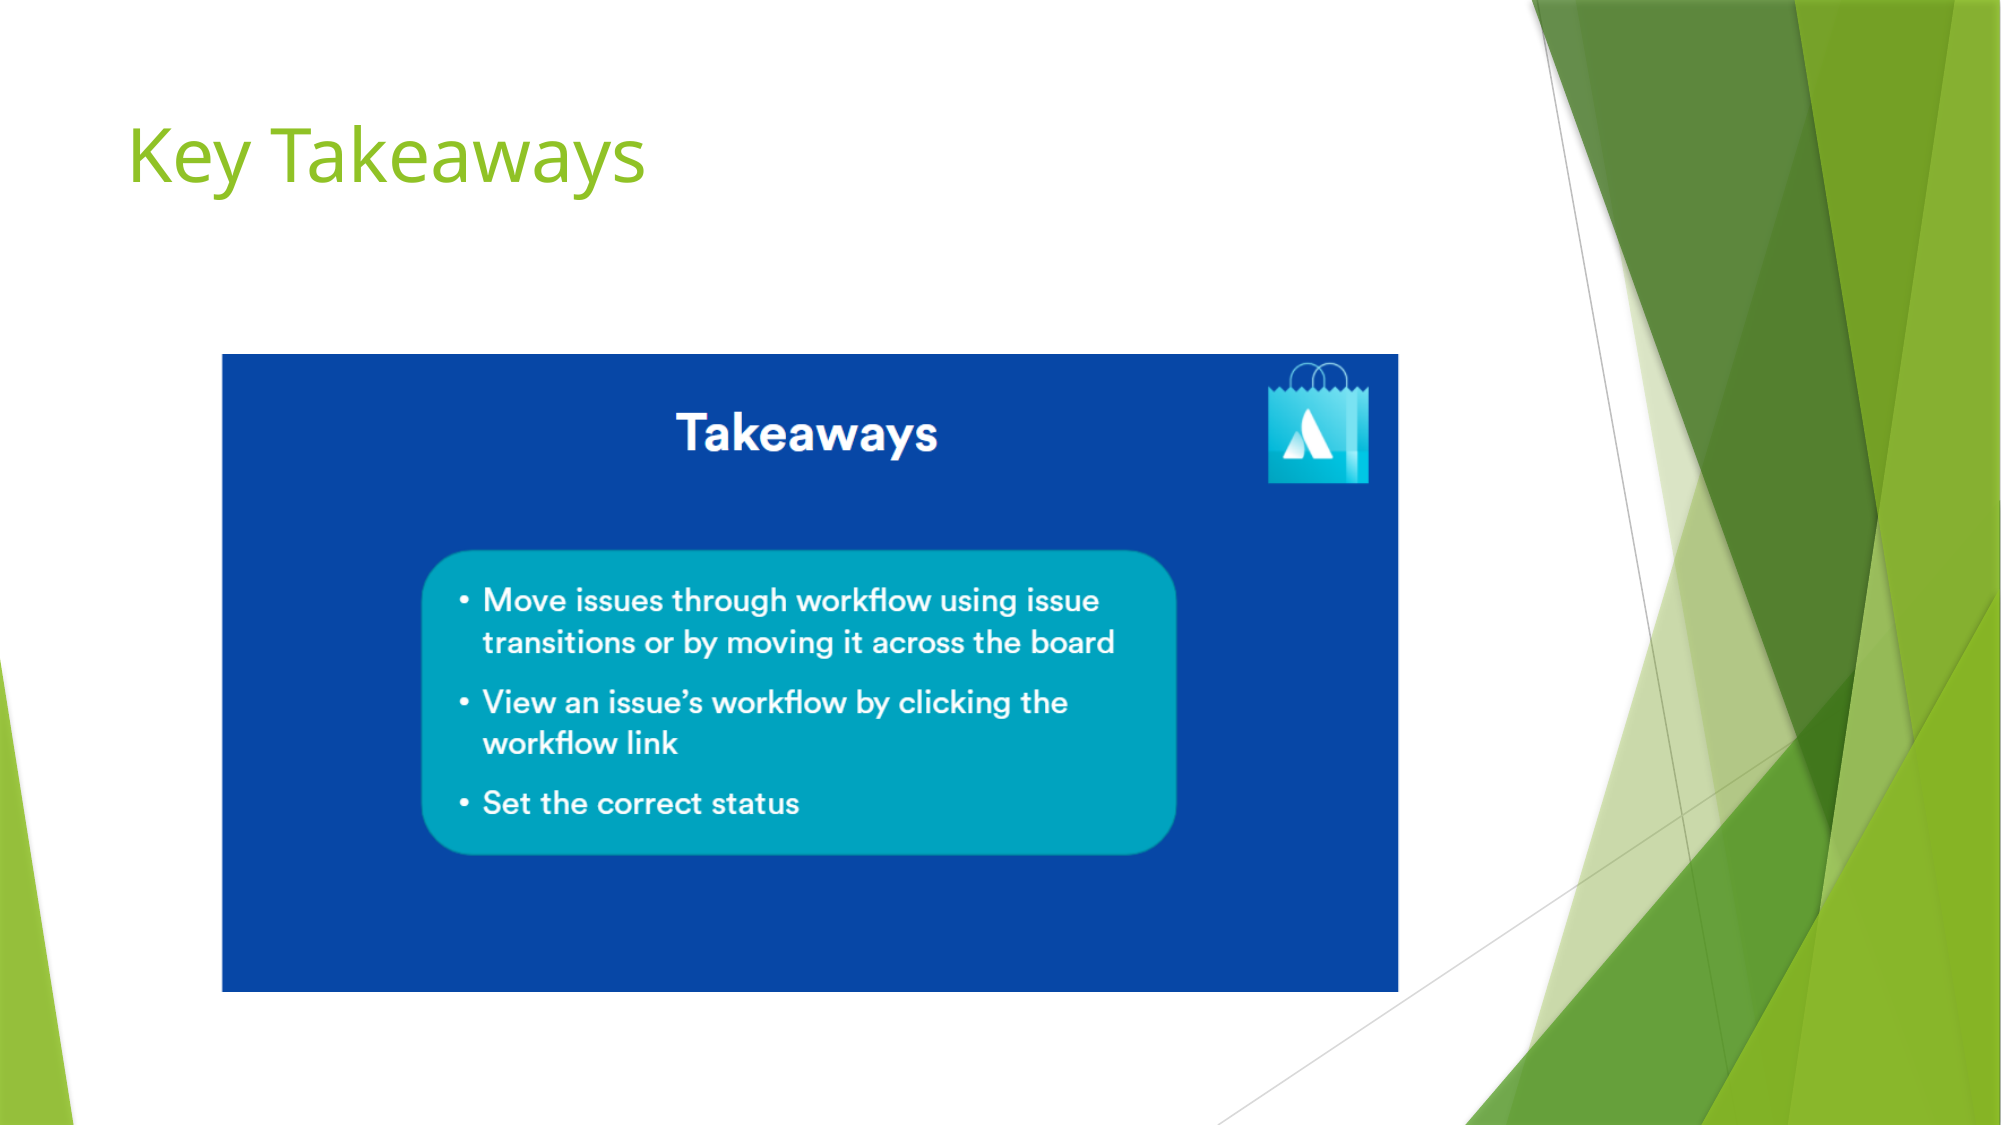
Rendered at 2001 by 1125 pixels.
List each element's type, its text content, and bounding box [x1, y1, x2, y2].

title Key Takeaways [111, 99, 1522, 317]
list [217, 353, 1415, 992]
